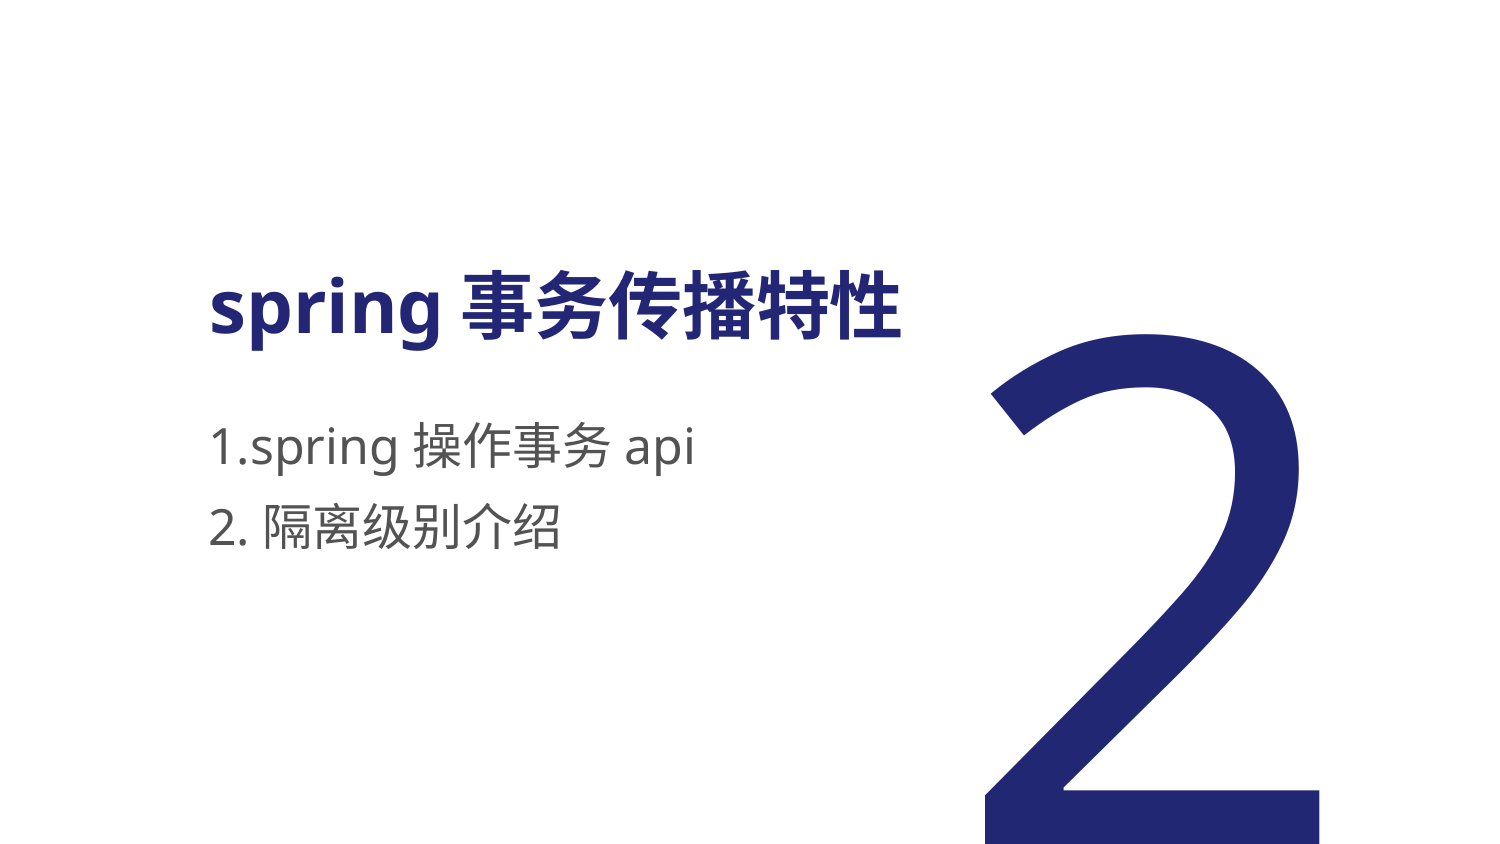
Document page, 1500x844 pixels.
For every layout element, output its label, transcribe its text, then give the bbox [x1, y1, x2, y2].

list spring事务传播特性 [206, 255, 916, 373]
title 2 [808, 126, 1500, 844]
list 1.spring操作事务api 2.隔离级别介绍 [204, 410, 831, 625]
